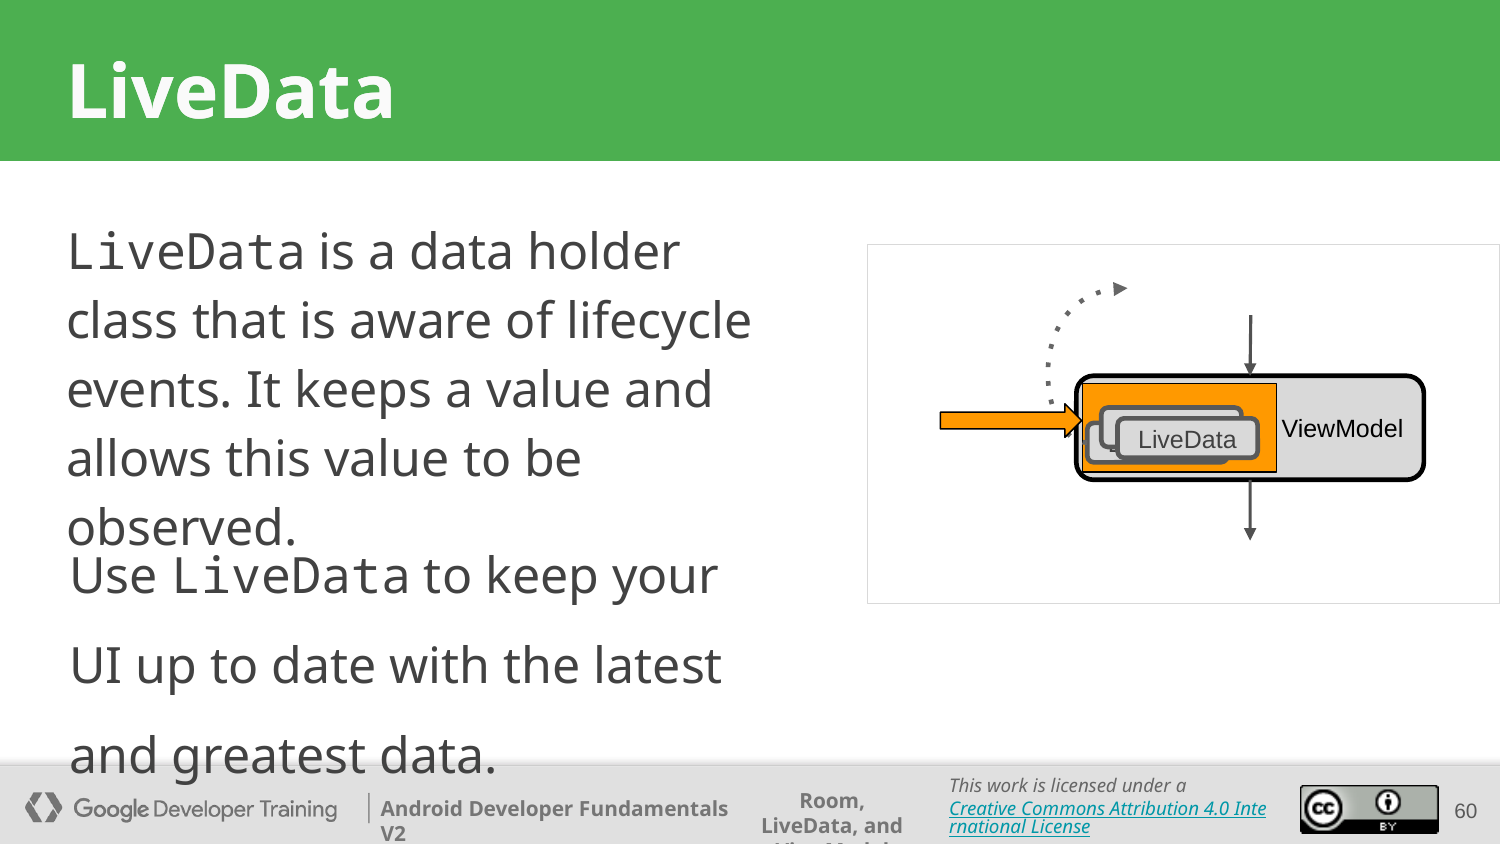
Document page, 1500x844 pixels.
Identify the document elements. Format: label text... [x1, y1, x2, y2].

list Use LiveData to keep your UI up to date with the latest and greatest data. [54, 498, 781, 744]
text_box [940, 287, 1425, 541]
slide_number ‹#› [1402, 777, 1493, 842]
text_box [867, 244, 1500, 604]
list LiveData is a data holder class that is aware of lifecycle events. It keeps a value and allows this value to be observed. [51, 195, 804, 488]
title LiveData [51, 28, 1449, 122]
picture [0, 161, 1500, 844]
